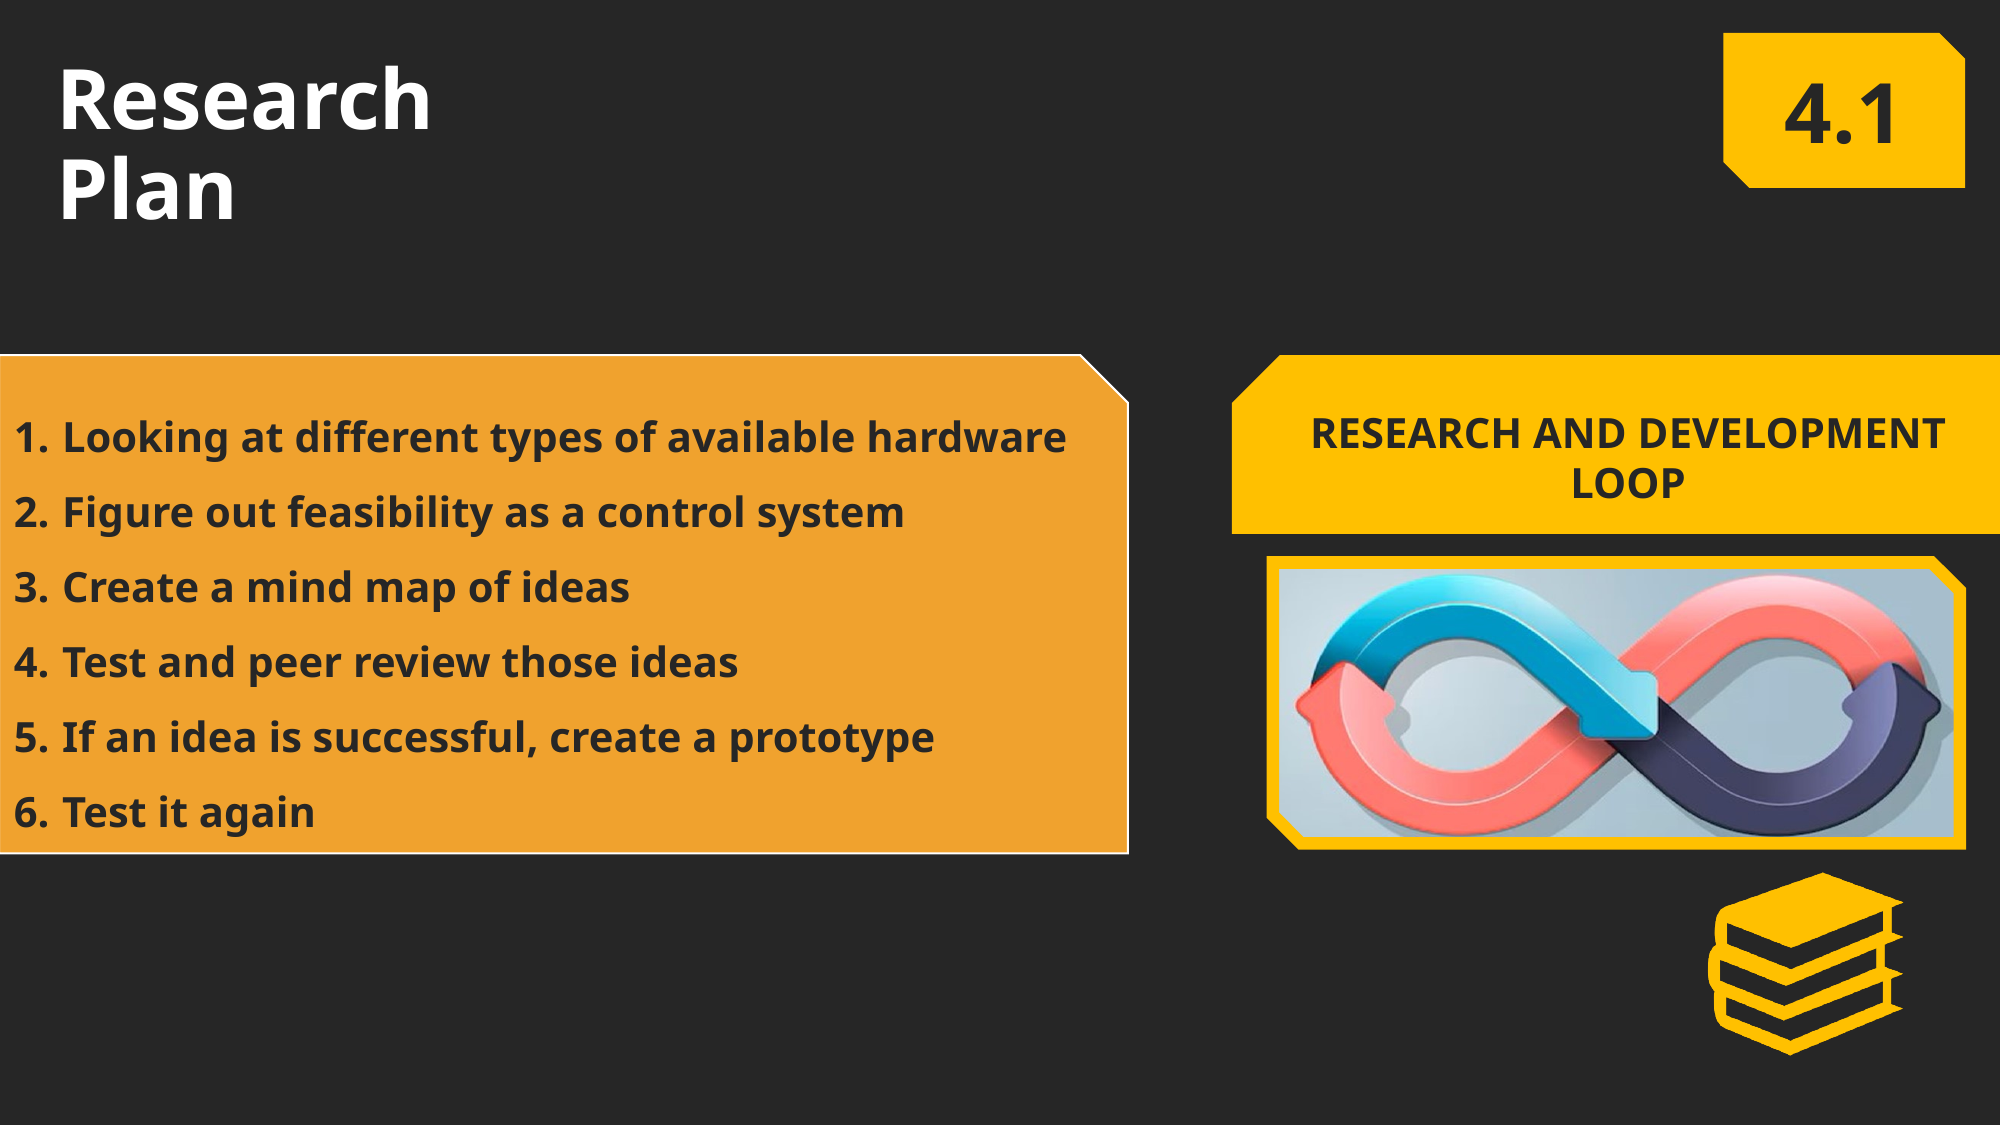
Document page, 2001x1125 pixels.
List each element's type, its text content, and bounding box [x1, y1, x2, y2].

picture [1695, 853, 1916, 1074]
text_box RESEARCH AND DEVELOPMENT LOOP [1230, 354, 2000, 536]
text_box 4.1 [1722, 31, 1967, 189]
text_box Looking at different types of available hardware Figure out feasibility as a control system Create a mind map of ideas Test and peer review those ideas If an idea is successful, create a prototype Test it again [0, 354, 1129, 855]
text_box Research Plan [41, 49, 554, 354]
text_box [1271, 561, 1961, 845]
